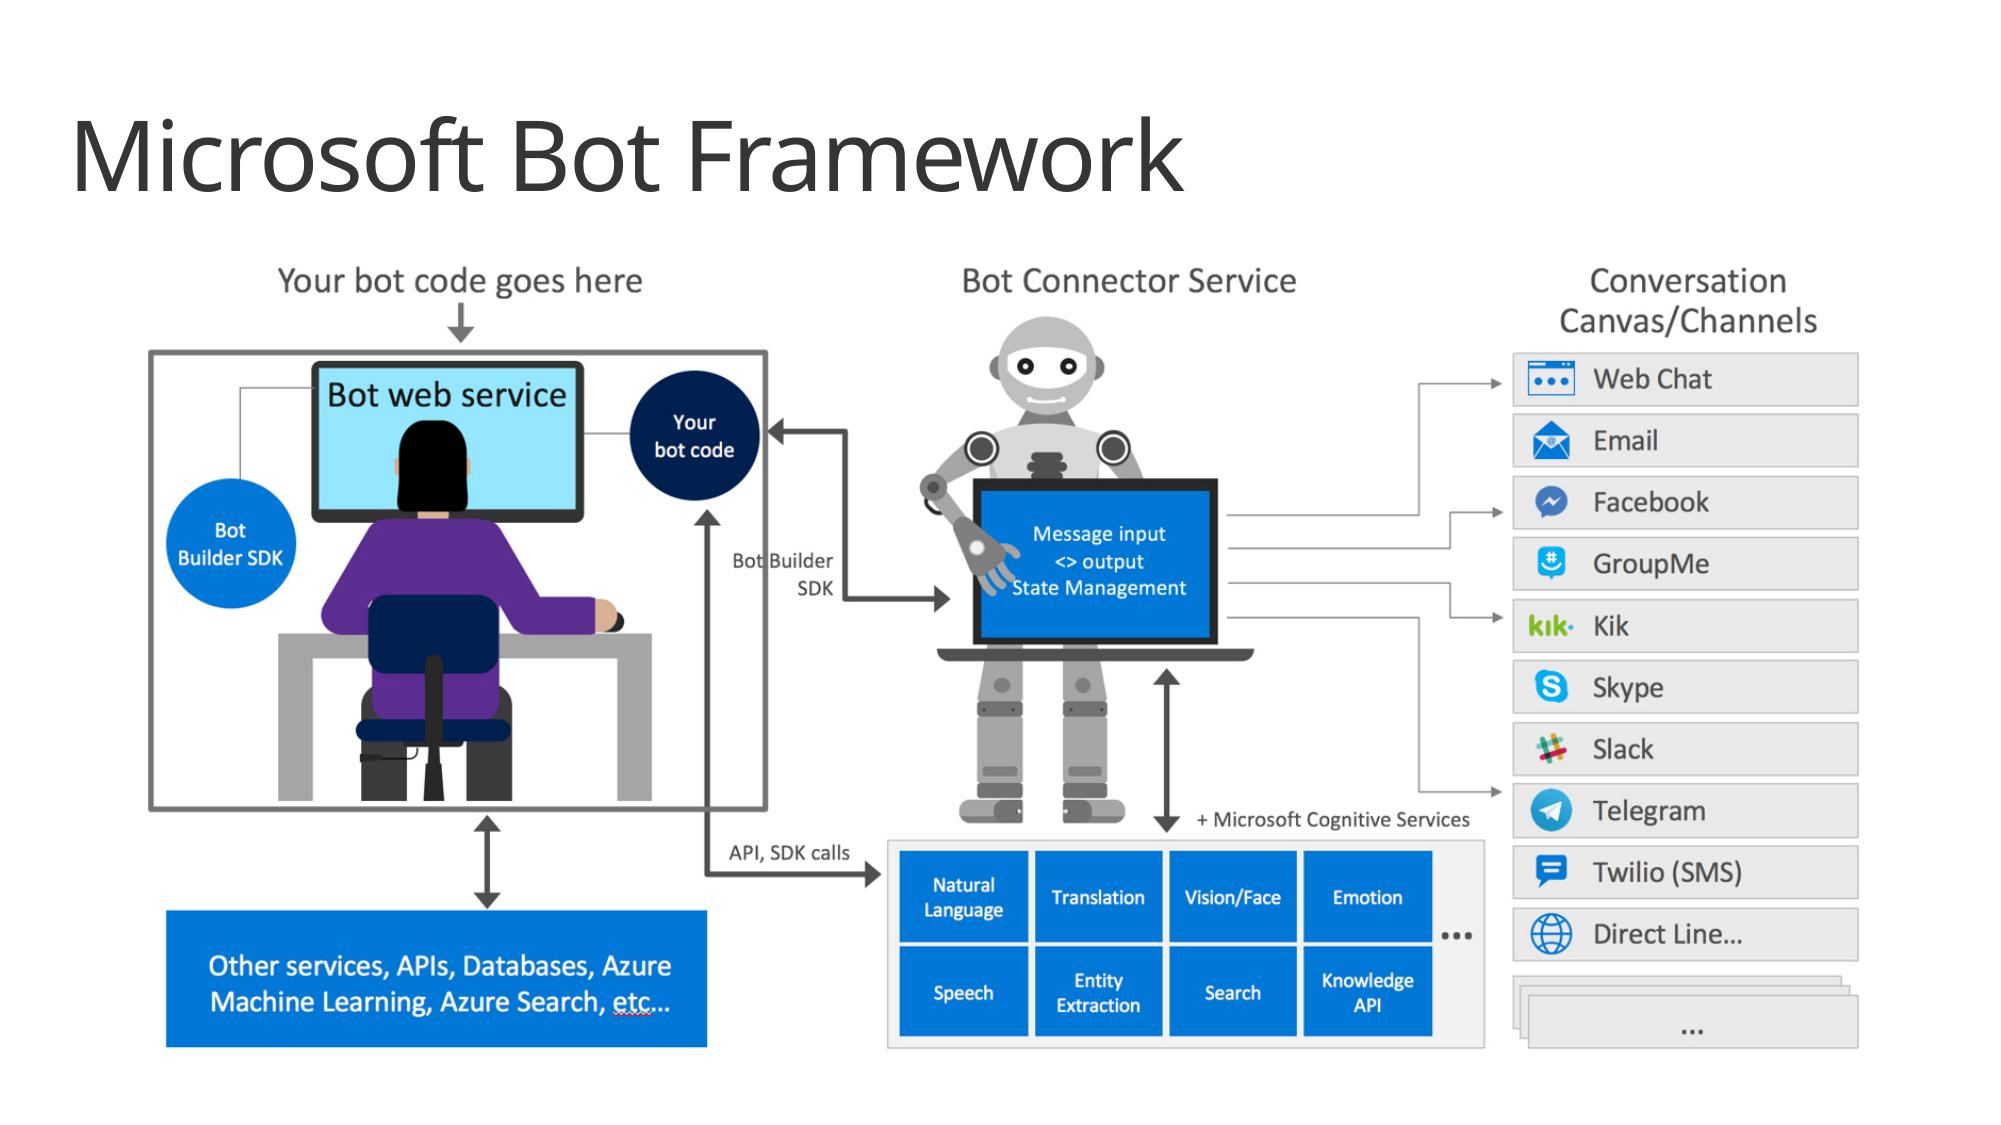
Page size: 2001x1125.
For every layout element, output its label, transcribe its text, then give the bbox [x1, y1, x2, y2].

title Microsoft Bot Framework [44, 47, 1957, 196]
picture [112, 214, 1888, 1078]
